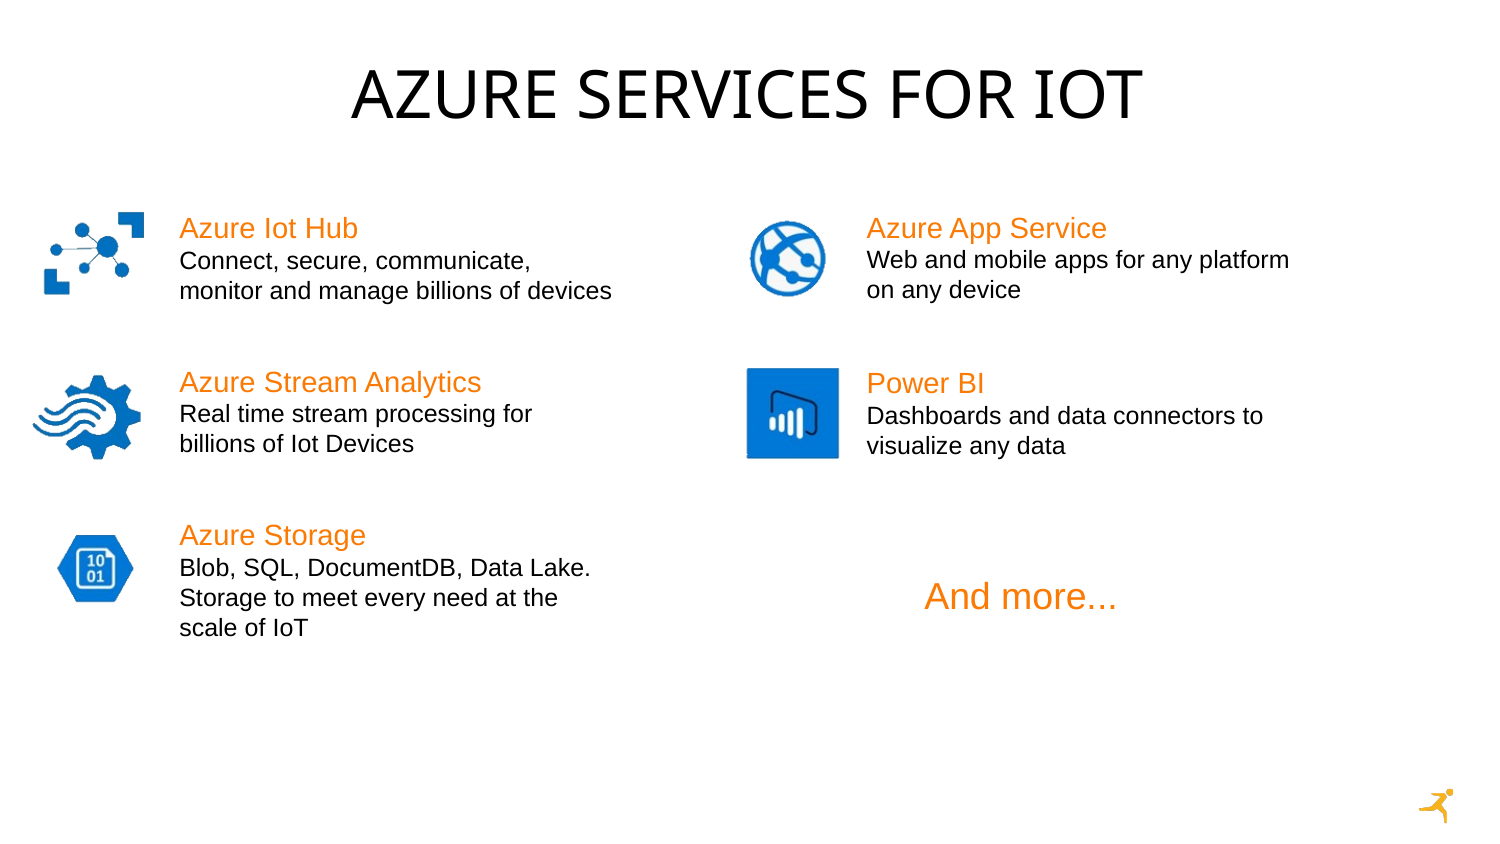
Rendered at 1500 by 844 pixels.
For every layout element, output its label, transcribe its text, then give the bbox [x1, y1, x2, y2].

text_box Azure Stream Analytics Real time stream processing for billions of Iot Devices [169, 355, 630, 466]
picture [30, 496, 165, 633]
picture [30, 340, 165, 482]
picture [1406, 776, 1466, 836]
text_box Azure App Service Web and mobile apps for any platform on any device [857, 201, 1318, 312]
title Azure services for iot [94, 66, 1402, 111]
picture [718, 190, 853, 501]
text_box Power BI Dashboards and data connectors to visualize any data [857, 356, 1318, 467]
text_box Azure Iot Hub Connect, secure, communicate, monitor and manage billions of devices [168, 202, 630, 312]
text_box And more... [909, 564, 1134, 625]
text_box Azure Storage Blob, SQL, DocumentDB, Data Lake. Storage to meet every need at the scale of IoT [164, 509, 630, 649]
picture [30, 195, 165, 321]
